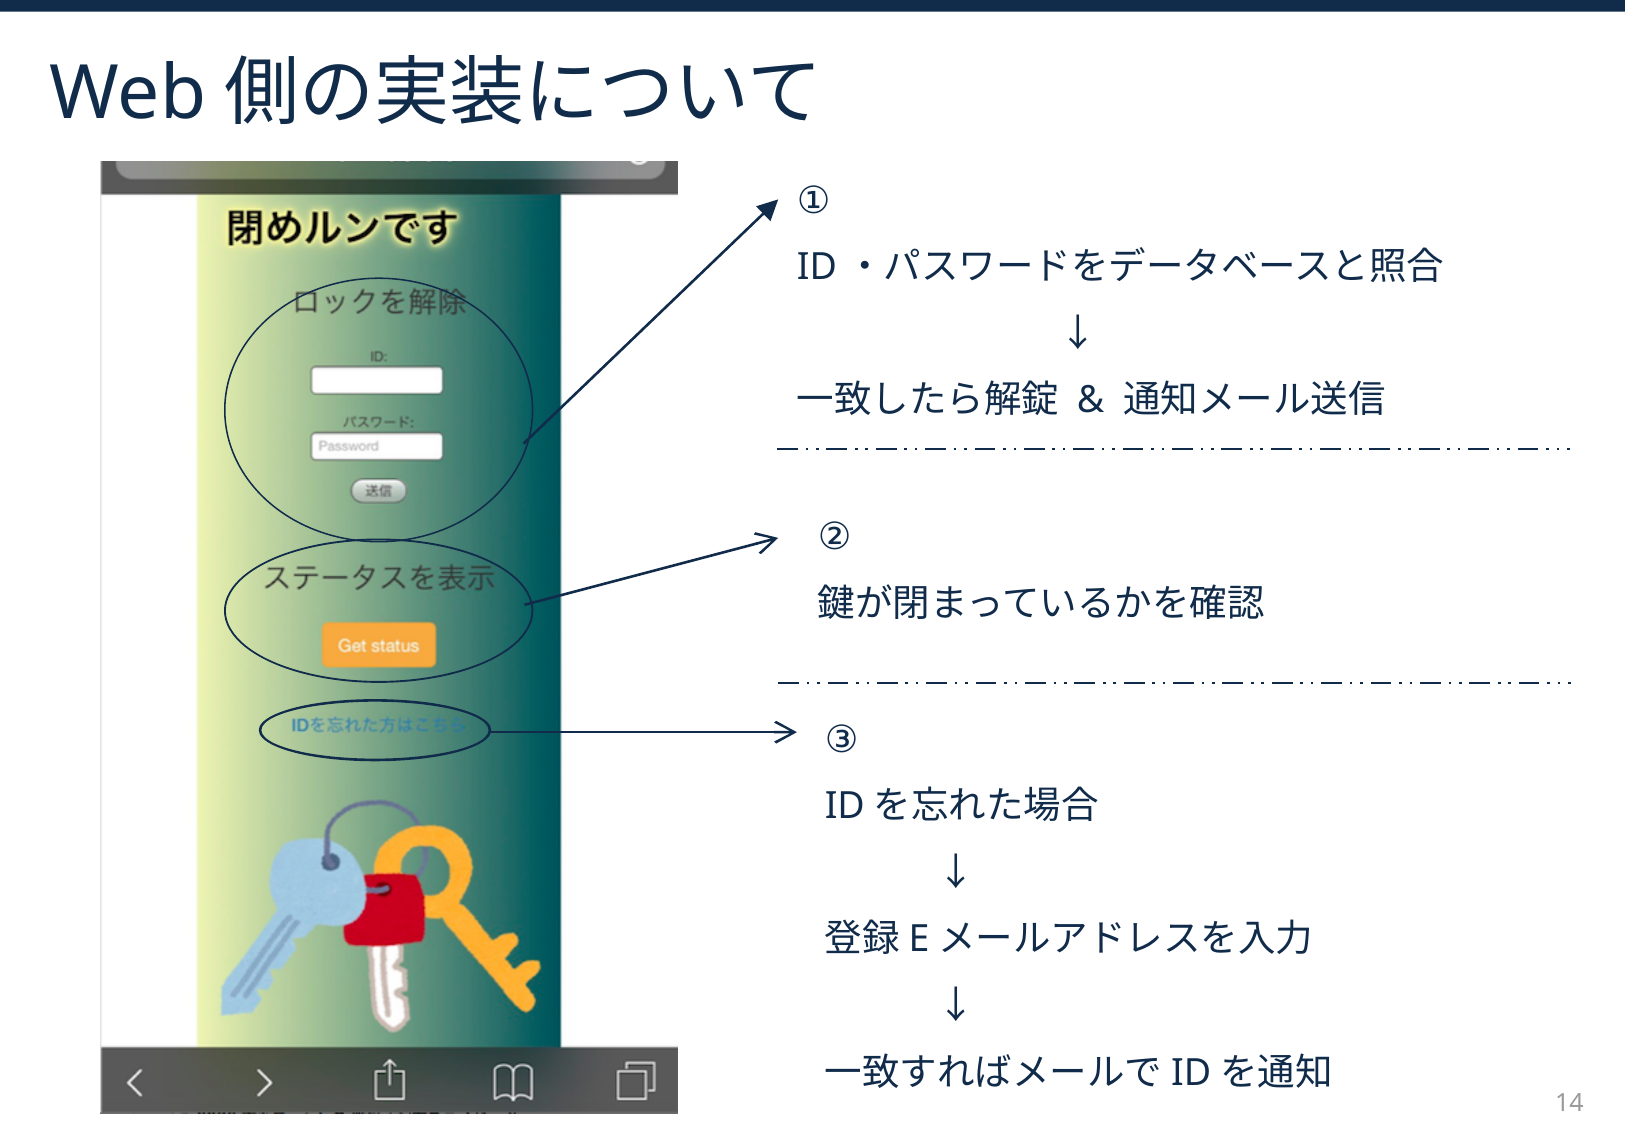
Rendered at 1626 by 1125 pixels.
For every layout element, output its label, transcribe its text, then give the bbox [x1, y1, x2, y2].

slide_number 14 [1516, 1067, 1623, 1125]
text_box ② 鍵が閉まっているかを確認 [800, 485, 1283, 639]
text_box ① ID・パスワードをデータベースと照合 ↓ 一致したら解錠 & 通知メール送信 [779, 148, 1463, 435]
picture [100, 161, 678, 1114]
list Web側の実装について [35, 38, 1589, 129]
text_box ③ IDを忘れた場合 ↓ 登録Eメールアドレスを入力 ↓ 一致すればメールでIDを通知 [806, 688, 1351, 1108]
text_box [524, 537, 779, 605]
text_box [523, 199, 779, 444]
